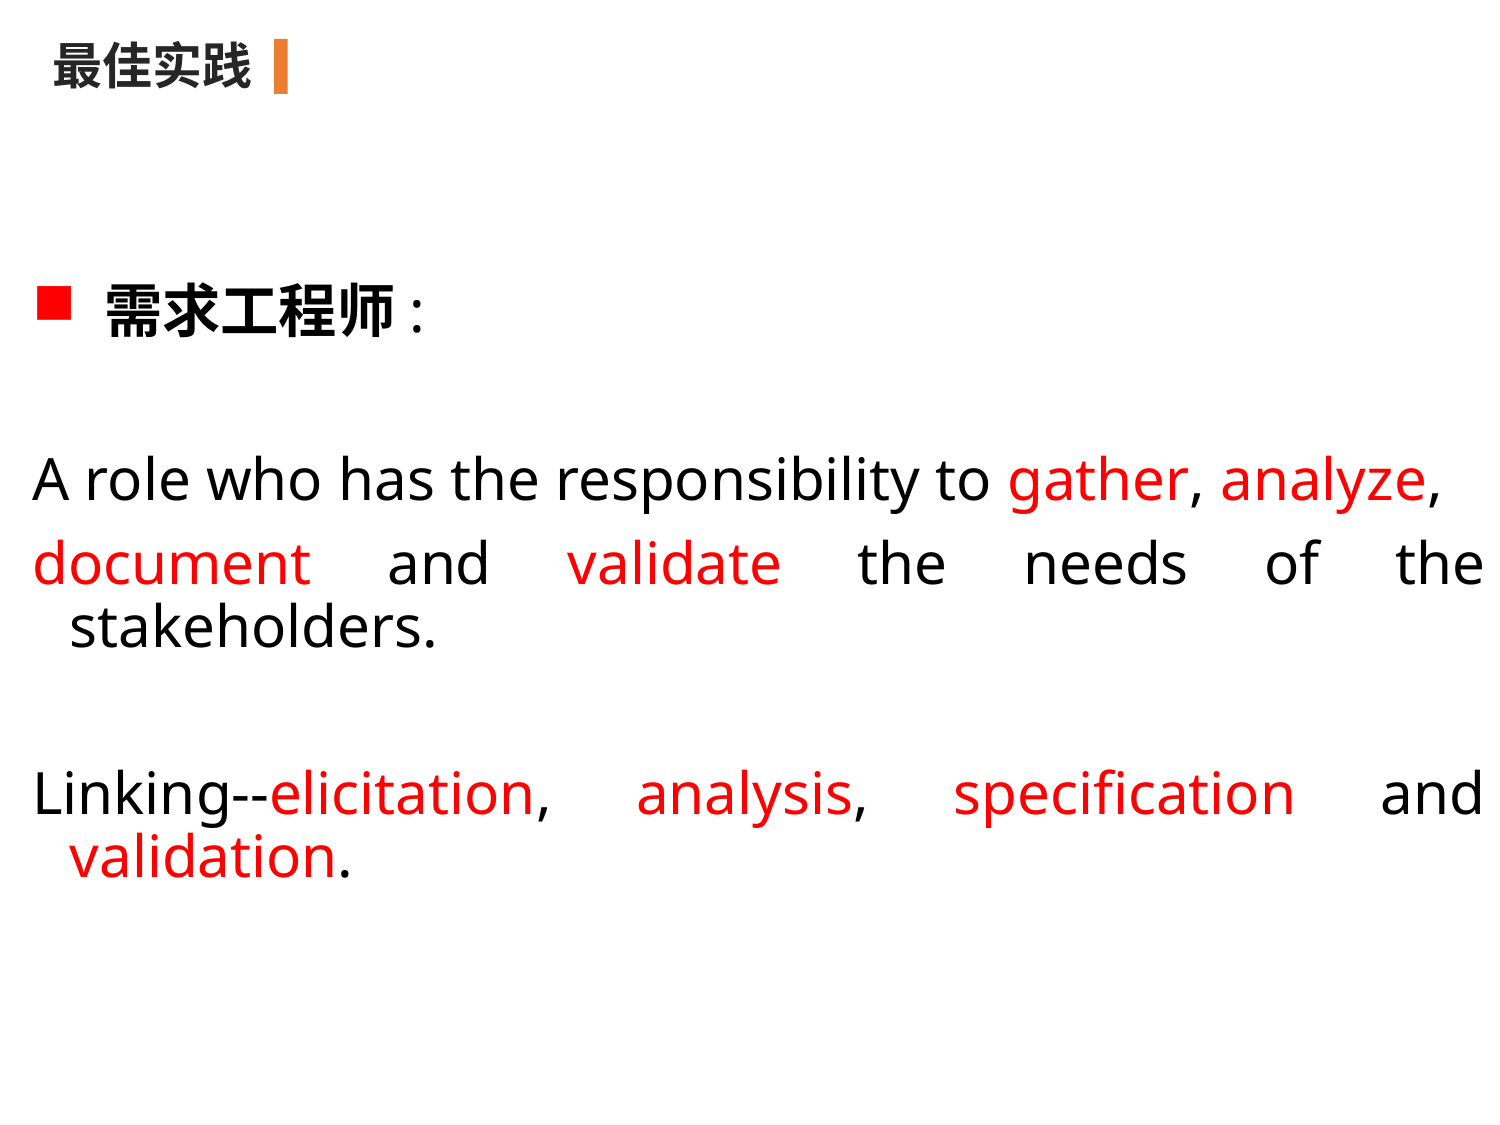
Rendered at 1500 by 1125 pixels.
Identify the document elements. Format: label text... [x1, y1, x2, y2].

text_box 最佳实践 [37, 27, 268, 103]
text_box [273, 38, 289, 95]
list 需求工程师: A role who has the responsibility to gather, analyze, document and validate the needs of the stakeholders. Linking--elicitation, analysis, specification and validation. [17, 275, 1500, 953]
